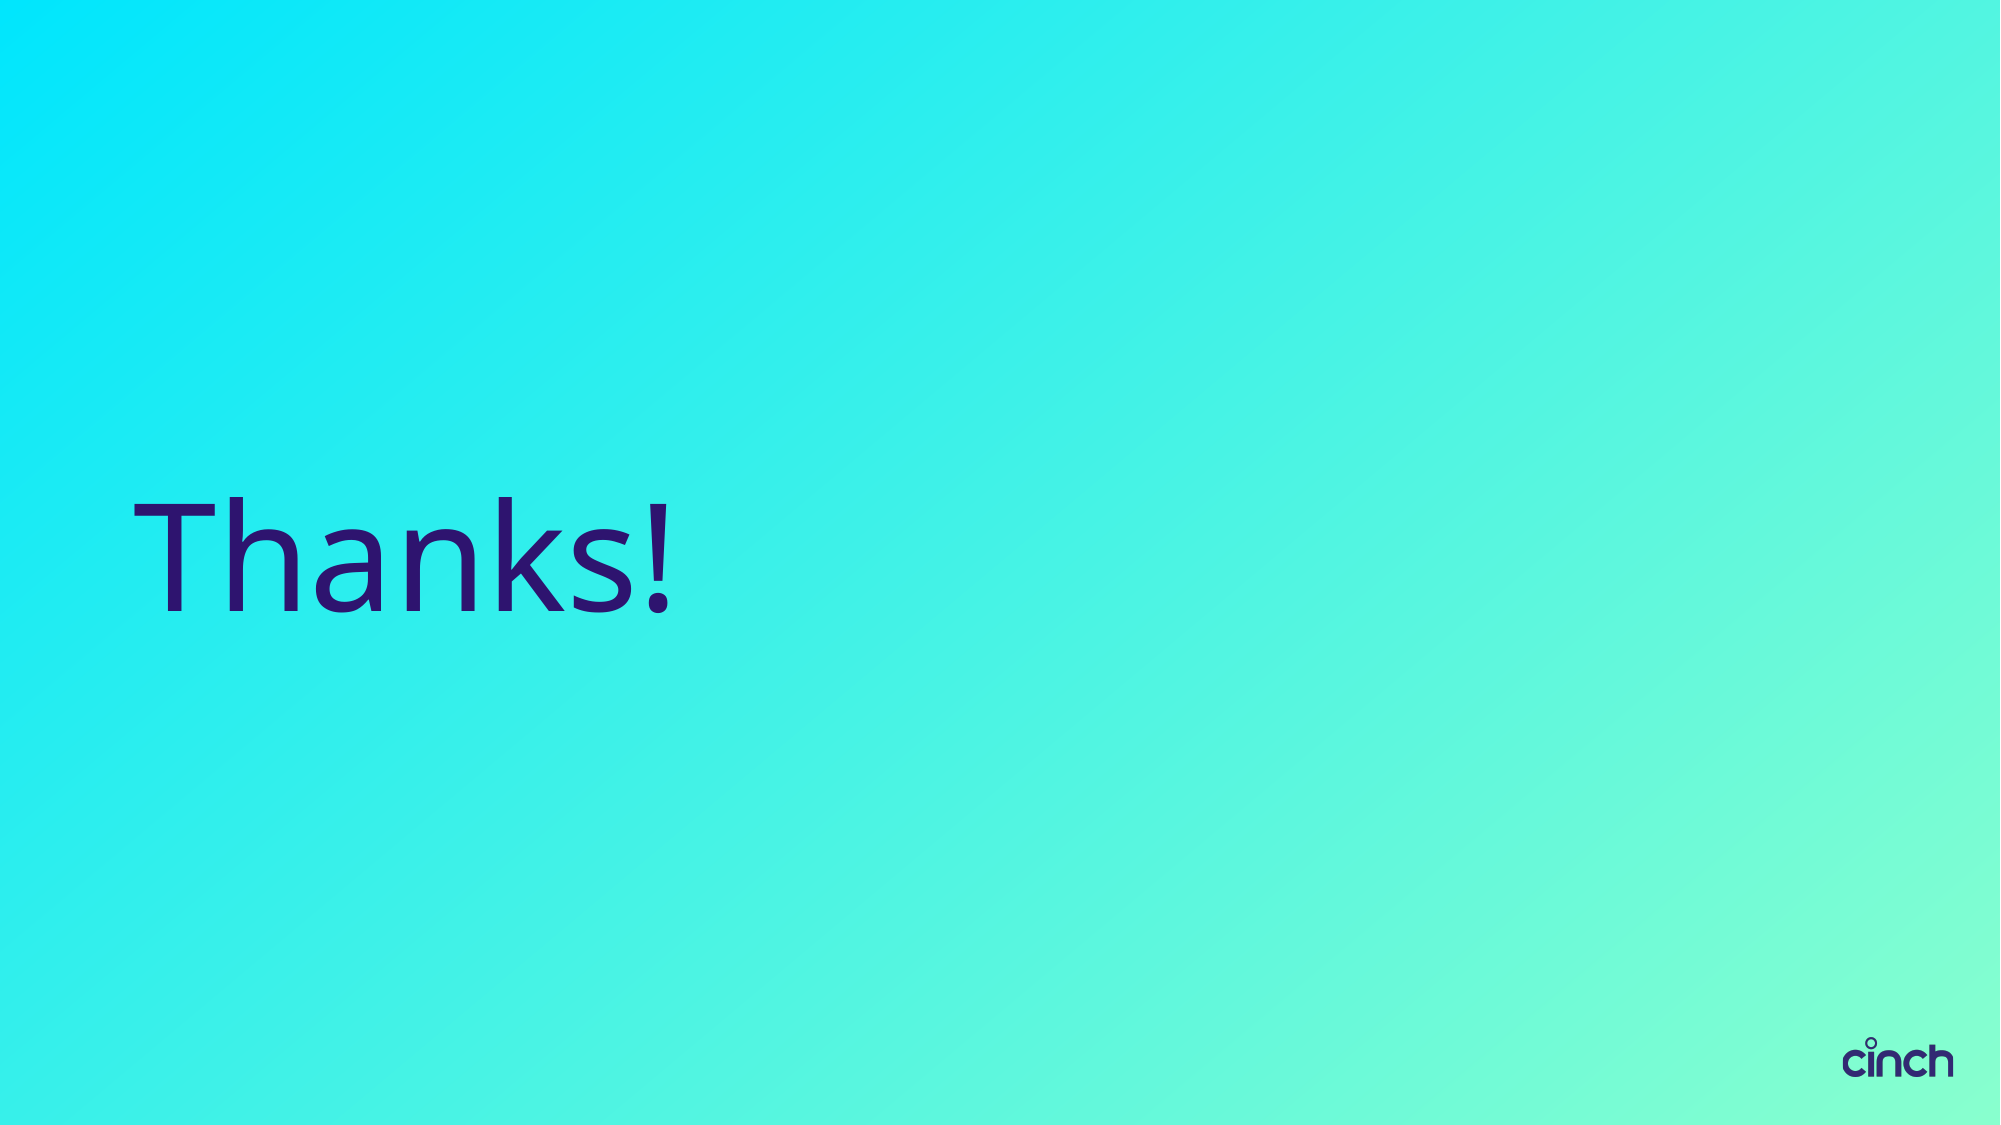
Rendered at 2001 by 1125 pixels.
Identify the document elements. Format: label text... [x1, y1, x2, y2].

text_box [158, 249, 1892, 926]
title Thanks! [133, 224, 1867, 901]
